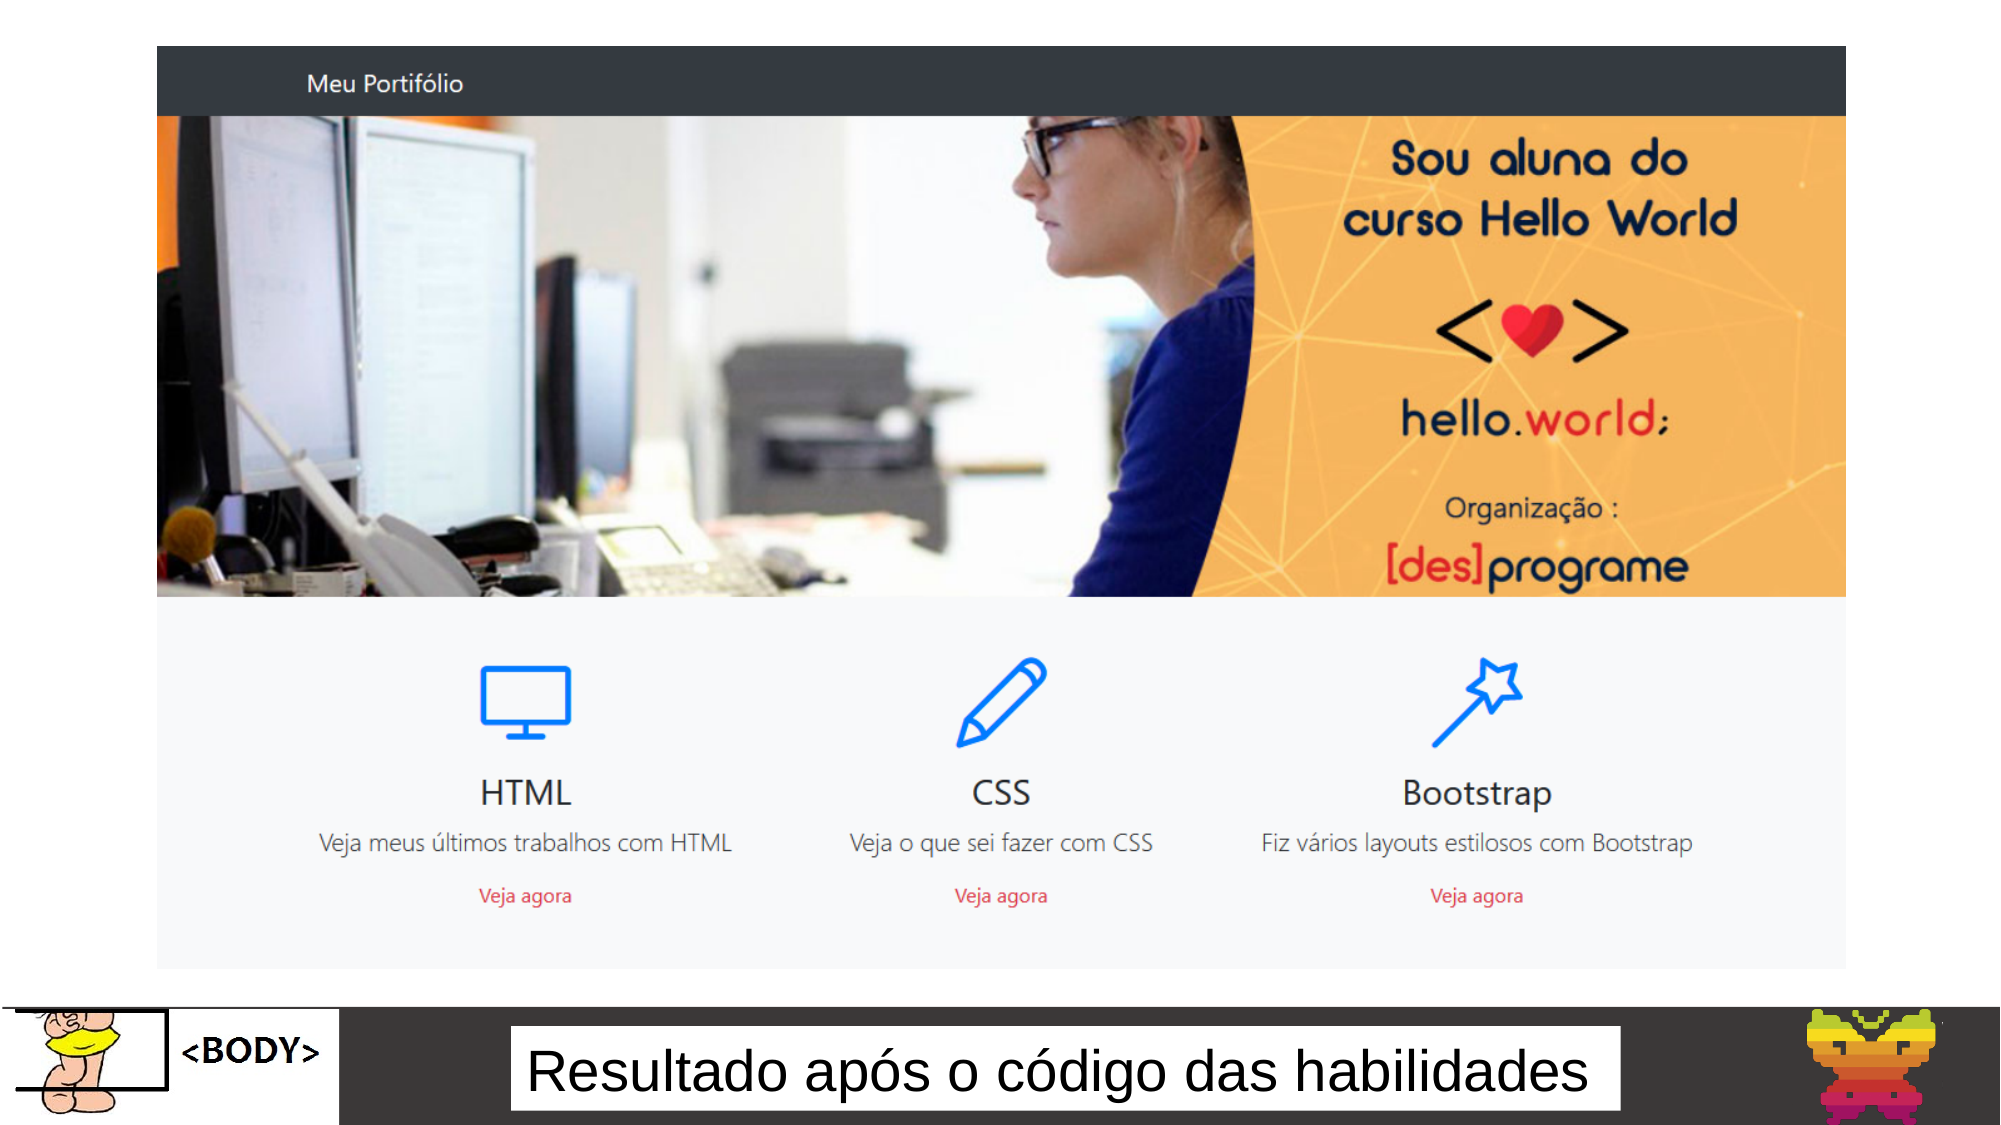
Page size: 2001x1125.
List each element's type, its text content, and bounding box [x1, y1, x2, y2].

picture [156, 45, 1846, 969]
text_box [0, 1005, 2000, 1125]
picture [1792, 1009, 1944, 1125]
picture [0, 1009, 340, 1125]
text_box Resultado após o código das habilidades [511, 1026, 1621, 1111]
